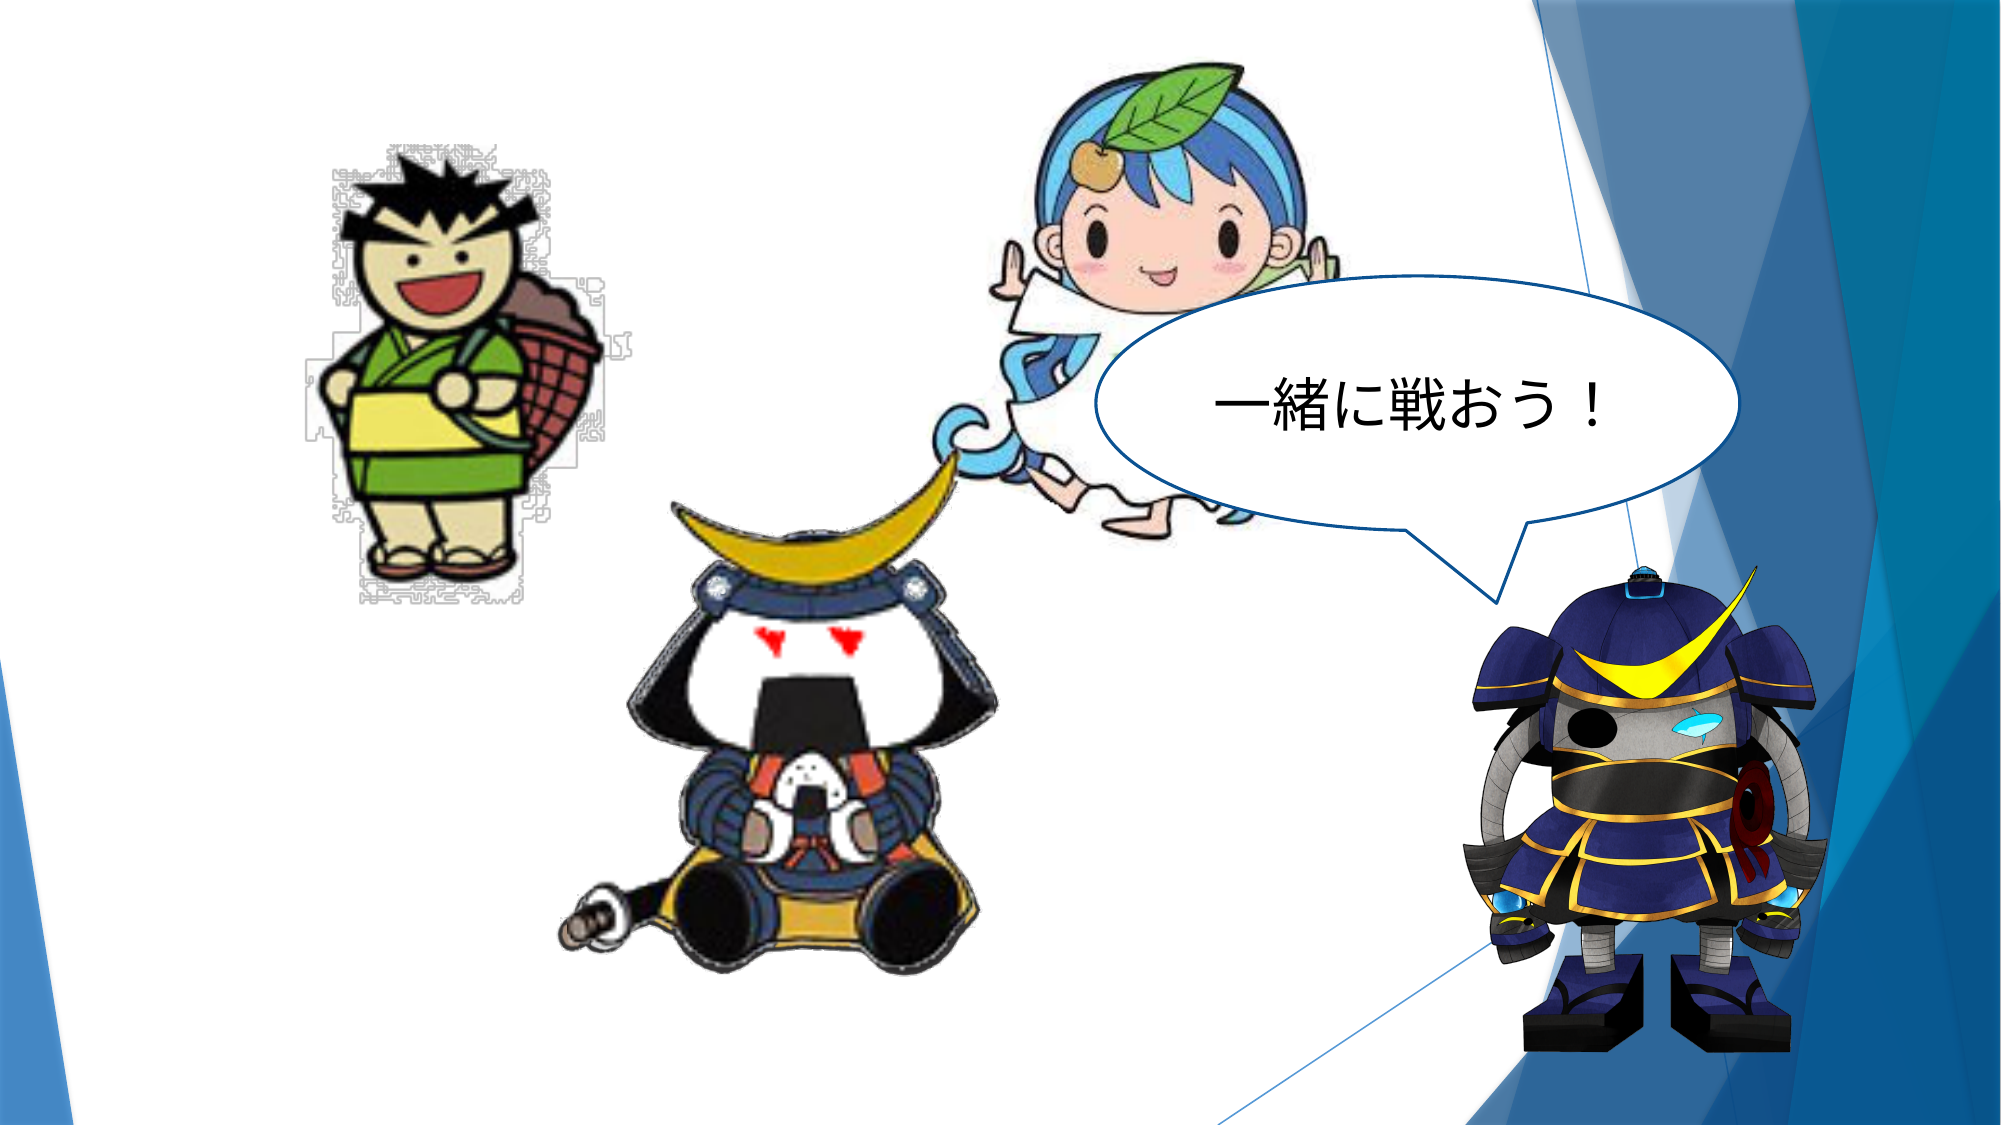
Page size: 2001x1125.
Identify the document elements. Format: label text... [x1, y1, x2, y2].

picture [1433, 508, 1857, 1112]
picture [225, 45, 1387, 979]
text_box 一緒に戦おう！ [1391, 274, 1742, 552]
